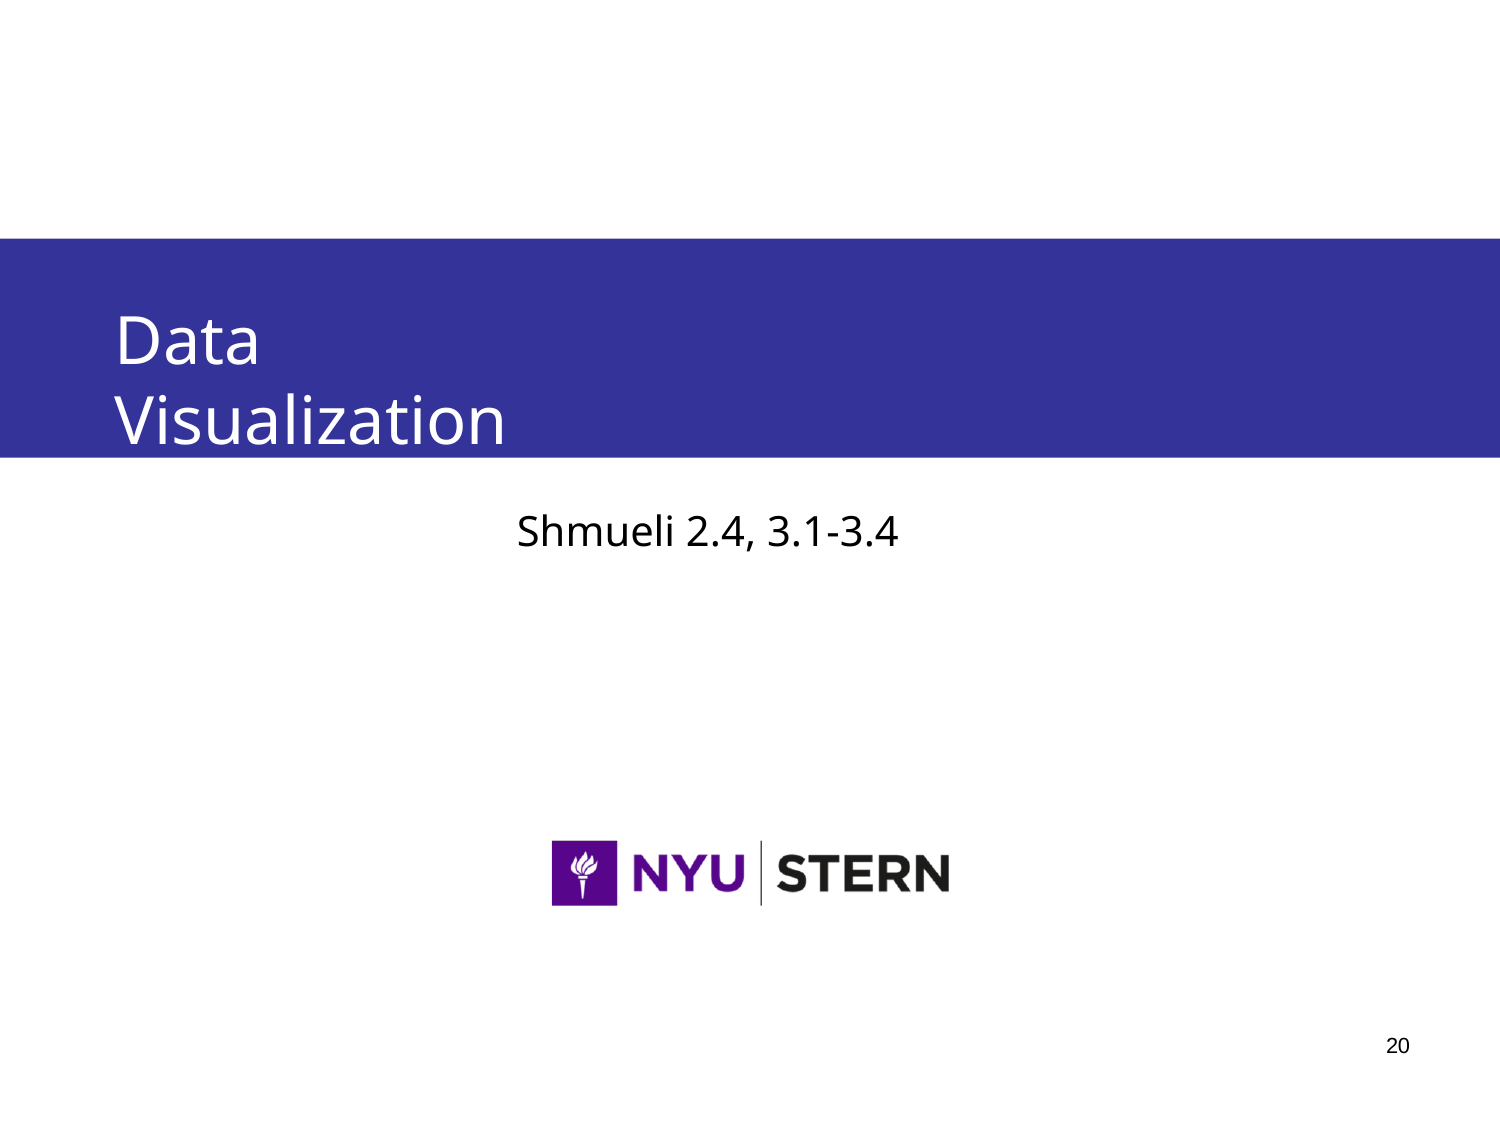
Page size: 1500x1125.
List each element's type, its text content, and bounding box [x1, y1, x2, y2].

text_box Shmueli 2.4, 3.1-3.4 [502, 496, 914, 562]
picture [526, 747, 974, 999]
list Data Visualization [99, 290, 671, 441]
slide_number 20 [1074, 1024, 1426, 1103]
